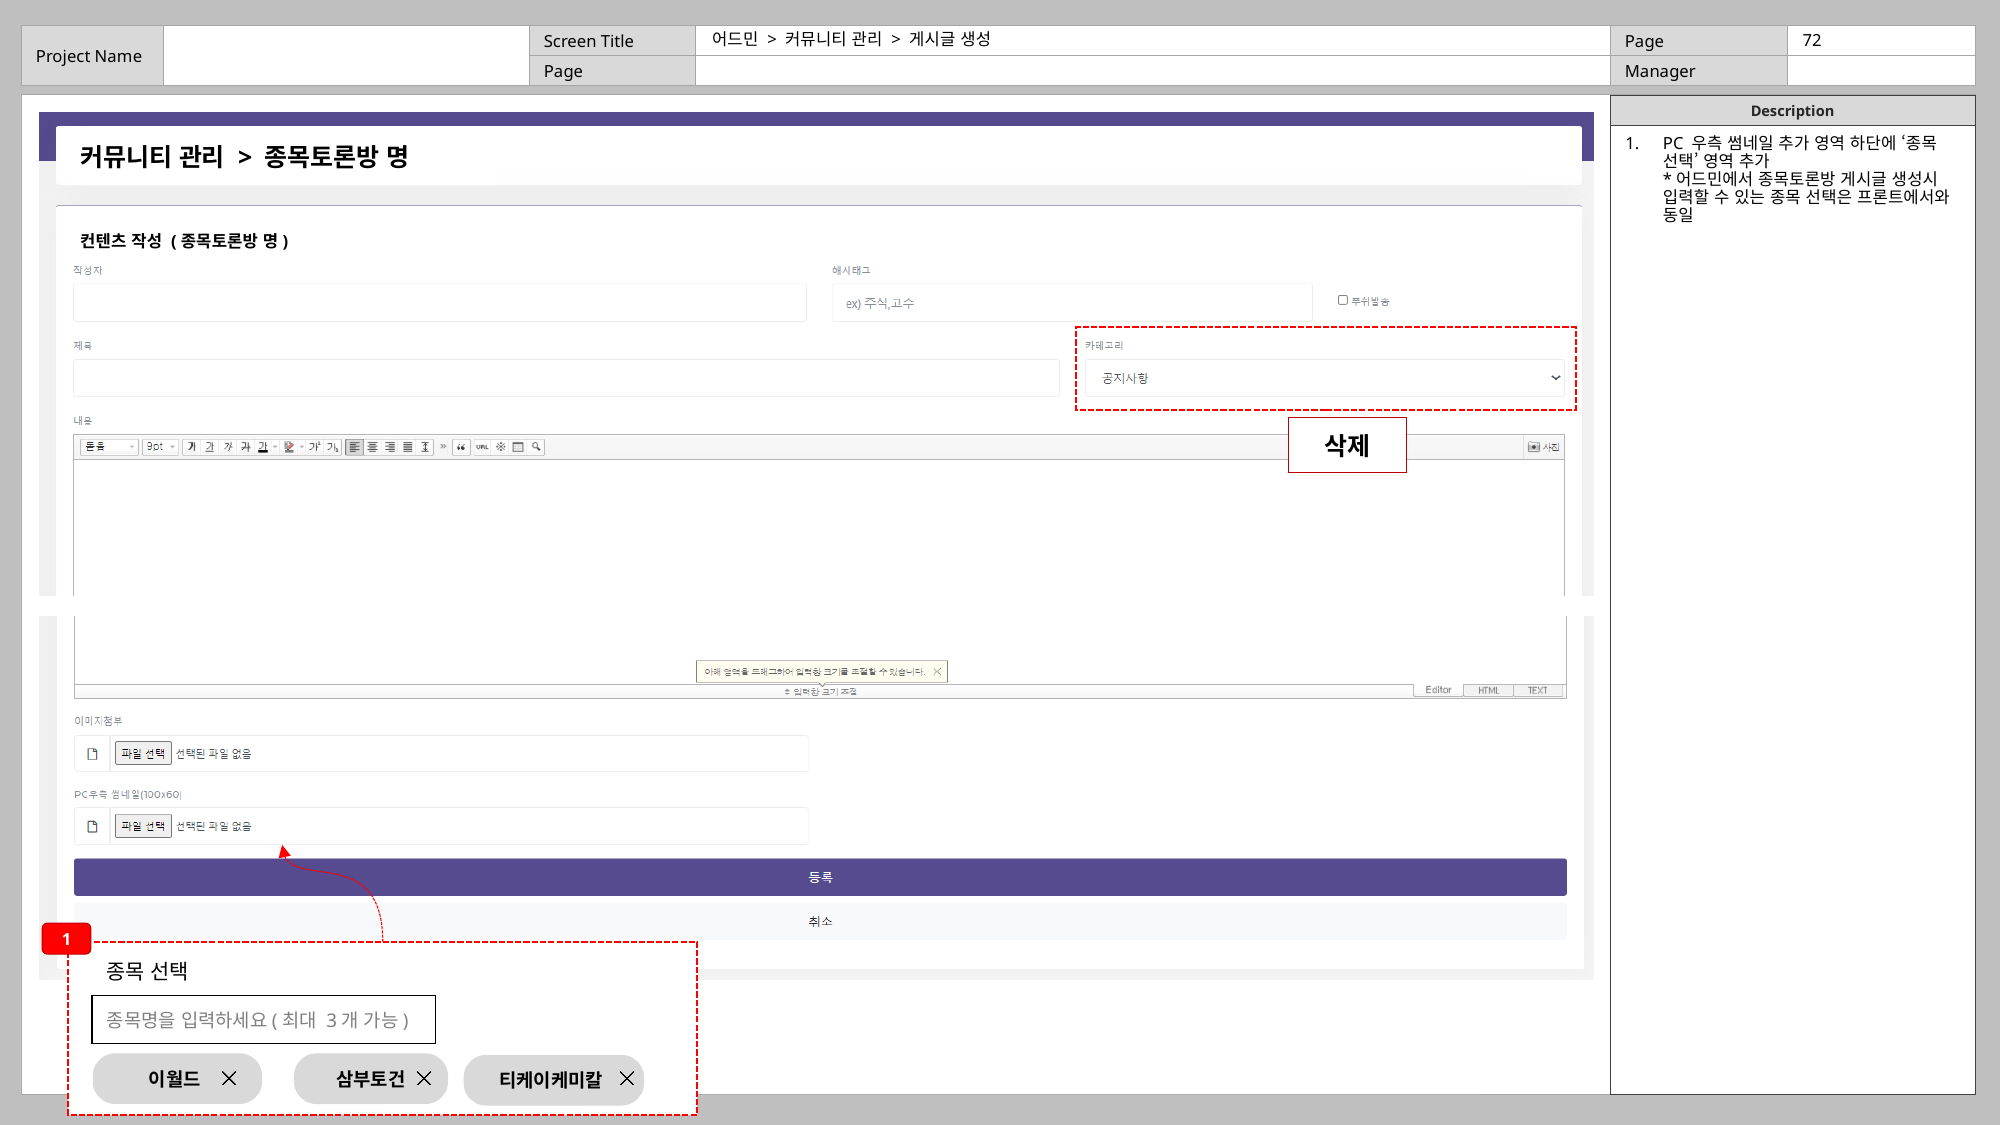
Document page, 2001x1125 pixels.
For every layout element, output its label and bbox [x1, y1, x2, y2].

list [1610, 128, 1976, 1093]
picture [39, 112, 1594, 596]
picture [39, 616, 1594, 980]
text_box [67, 980, 698, 1116]
text_box [283, 842, 381, 944]
list [697, 24, 1608, 56]
